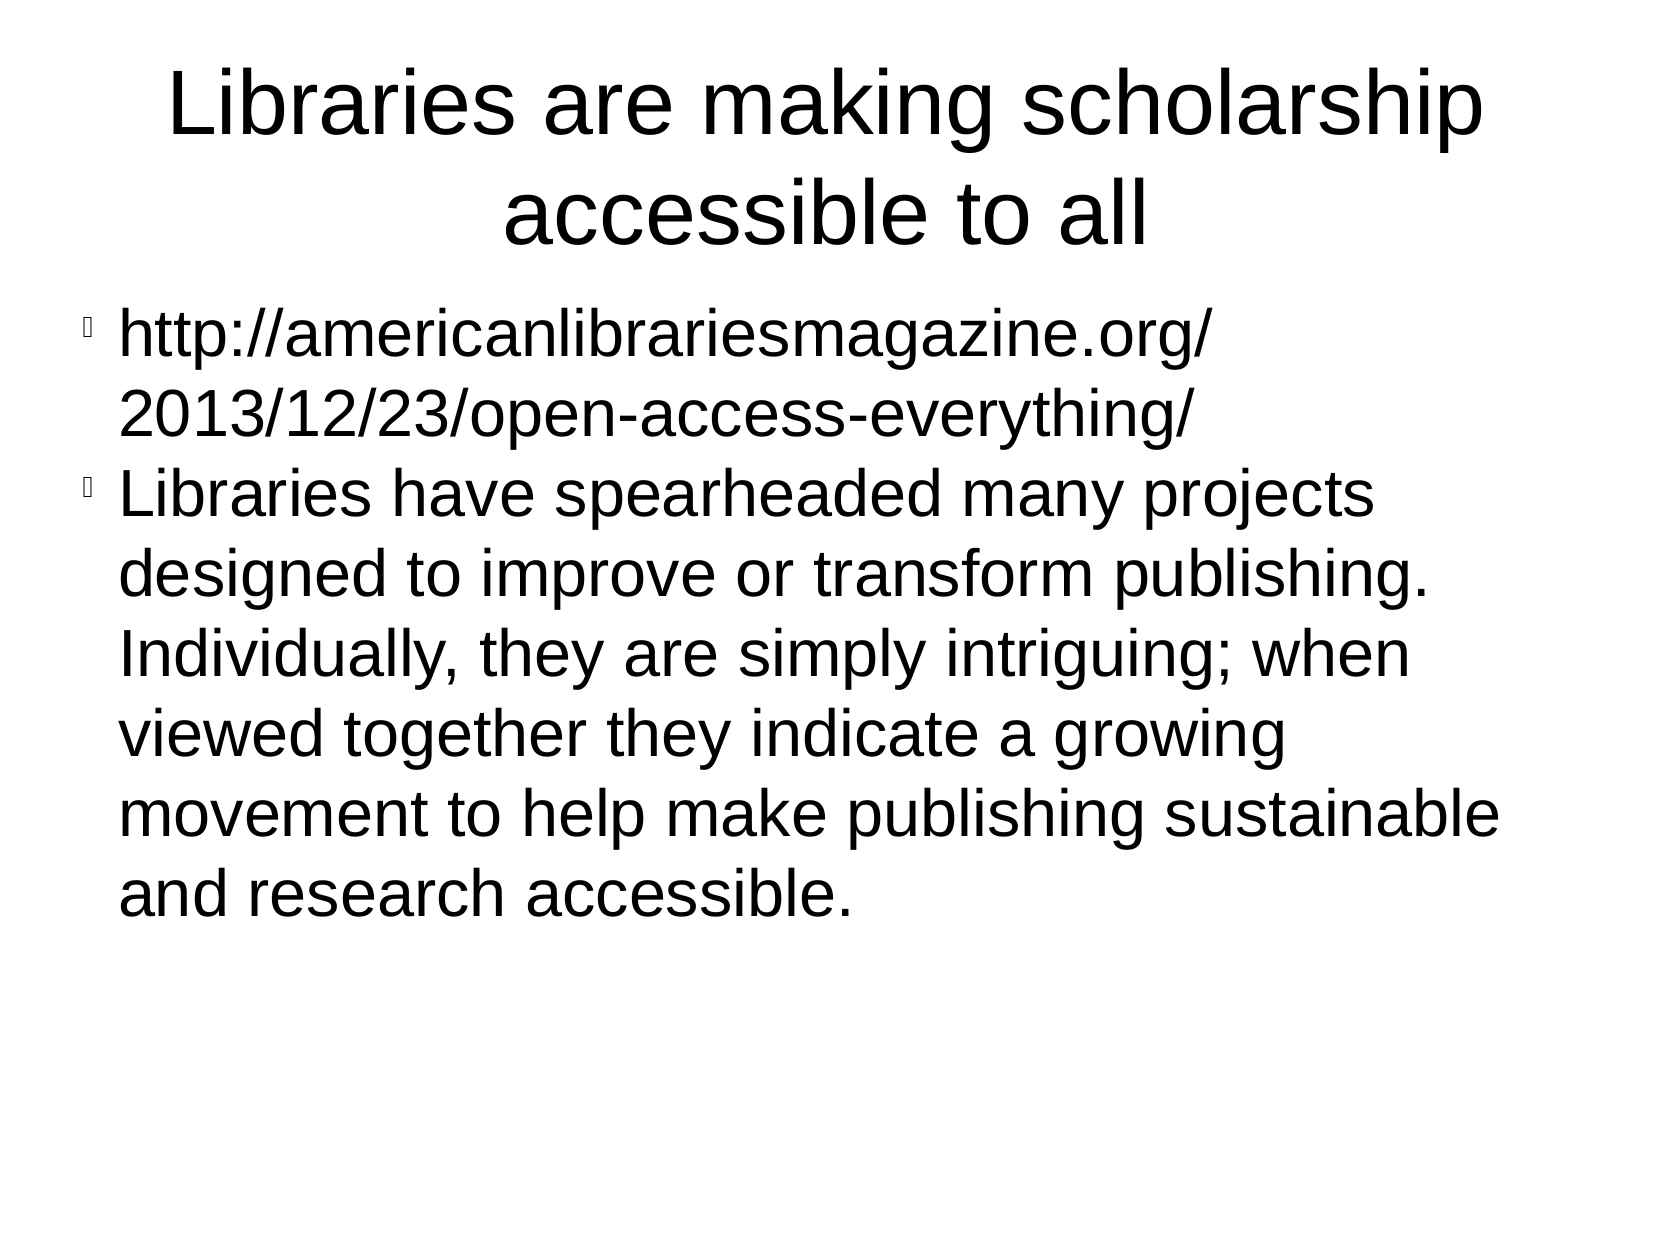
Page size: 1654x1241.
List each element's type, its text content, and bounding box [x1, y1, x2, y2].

text_box http://americanlibrariesmagazine.org/2013/12/23/open-access-everything/ Libraries have spearheaded many projects designed to improve or transform publishing. Individually, they are simply intriguing; when viewed together they indicate a growing movement to help make publishing sustainable and research accessible. [82, 290, 1571, 1010]
text_box Libraries are making scholarship accessible to all [82, 48, 1571, 258]
